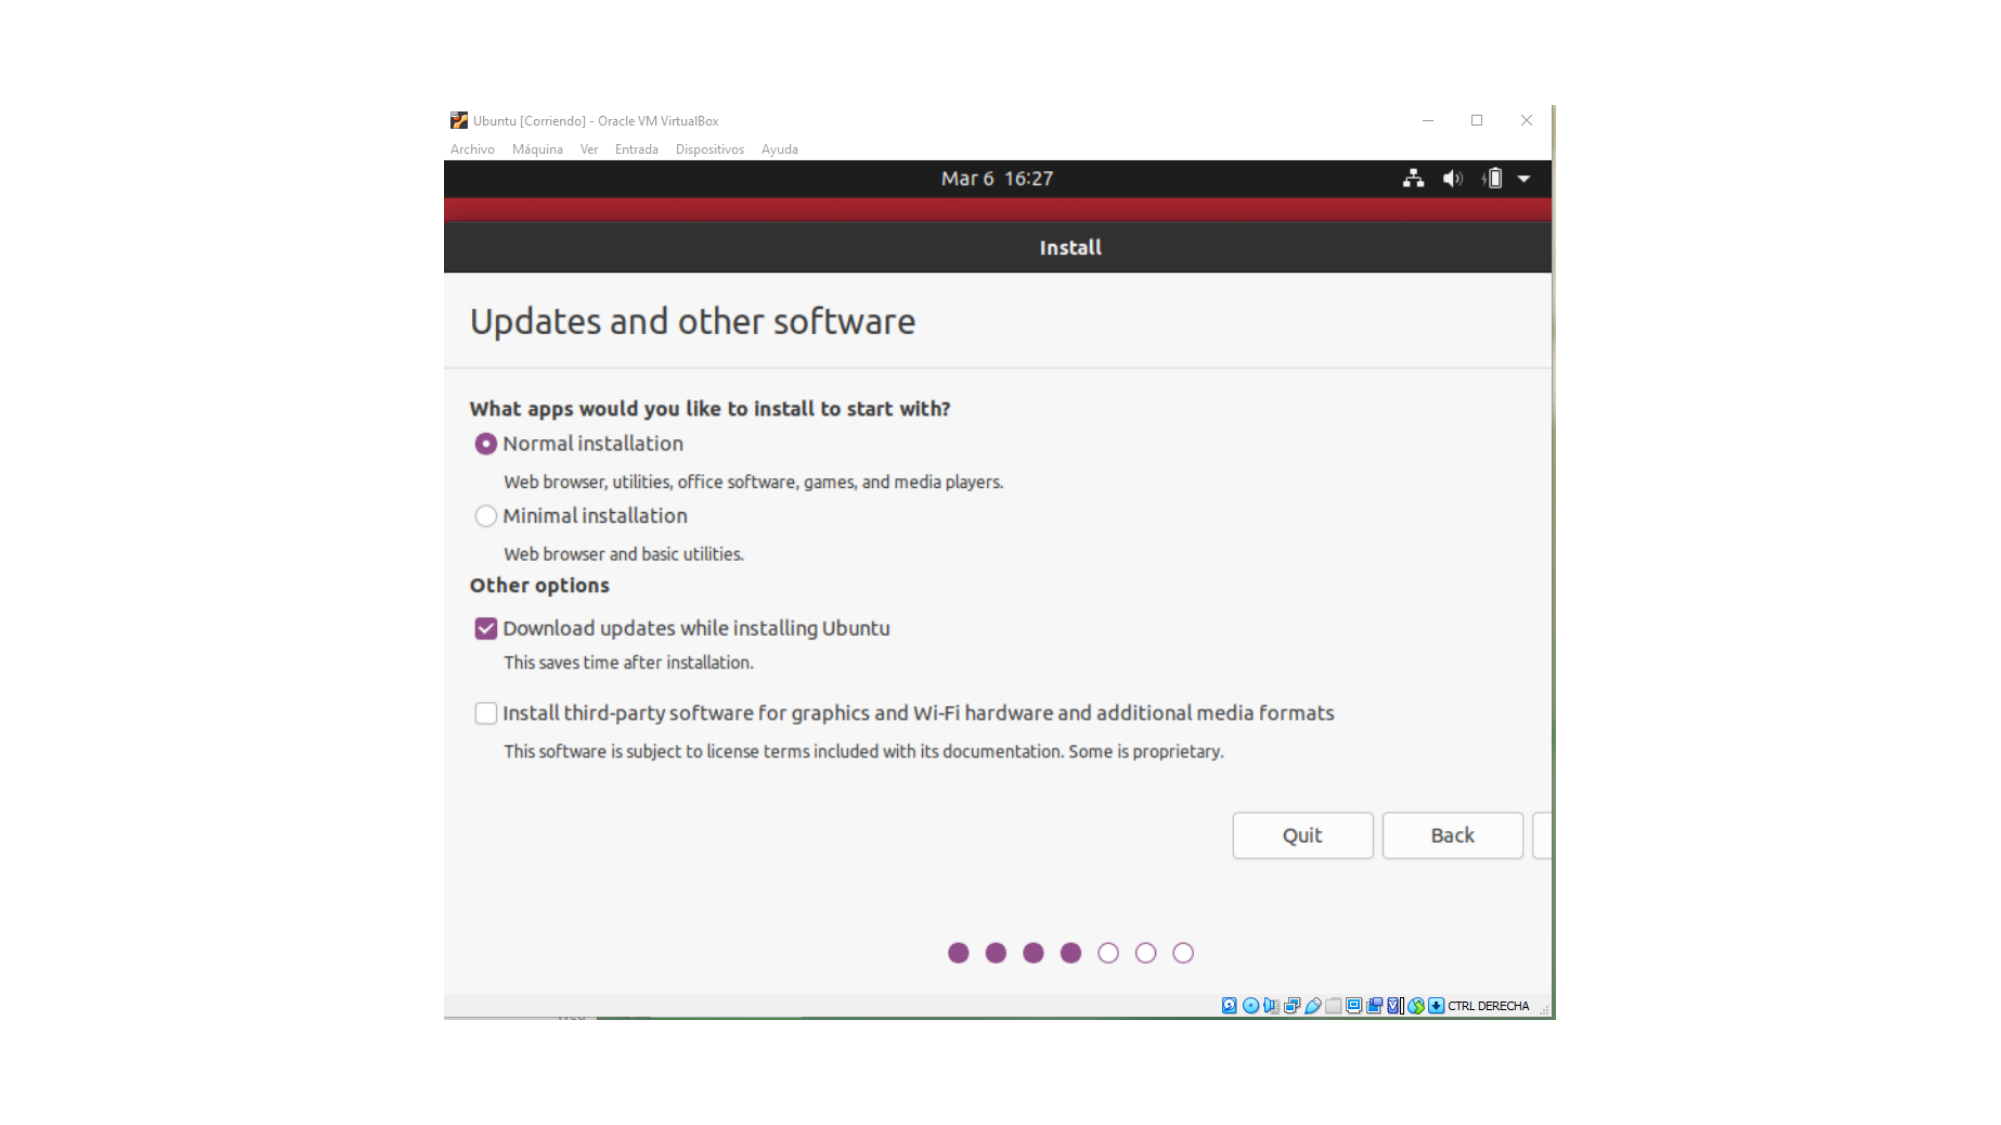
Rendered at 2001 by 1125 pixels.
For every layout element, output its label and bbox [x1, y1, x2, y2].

list [444, 105, 1556, 1020]
